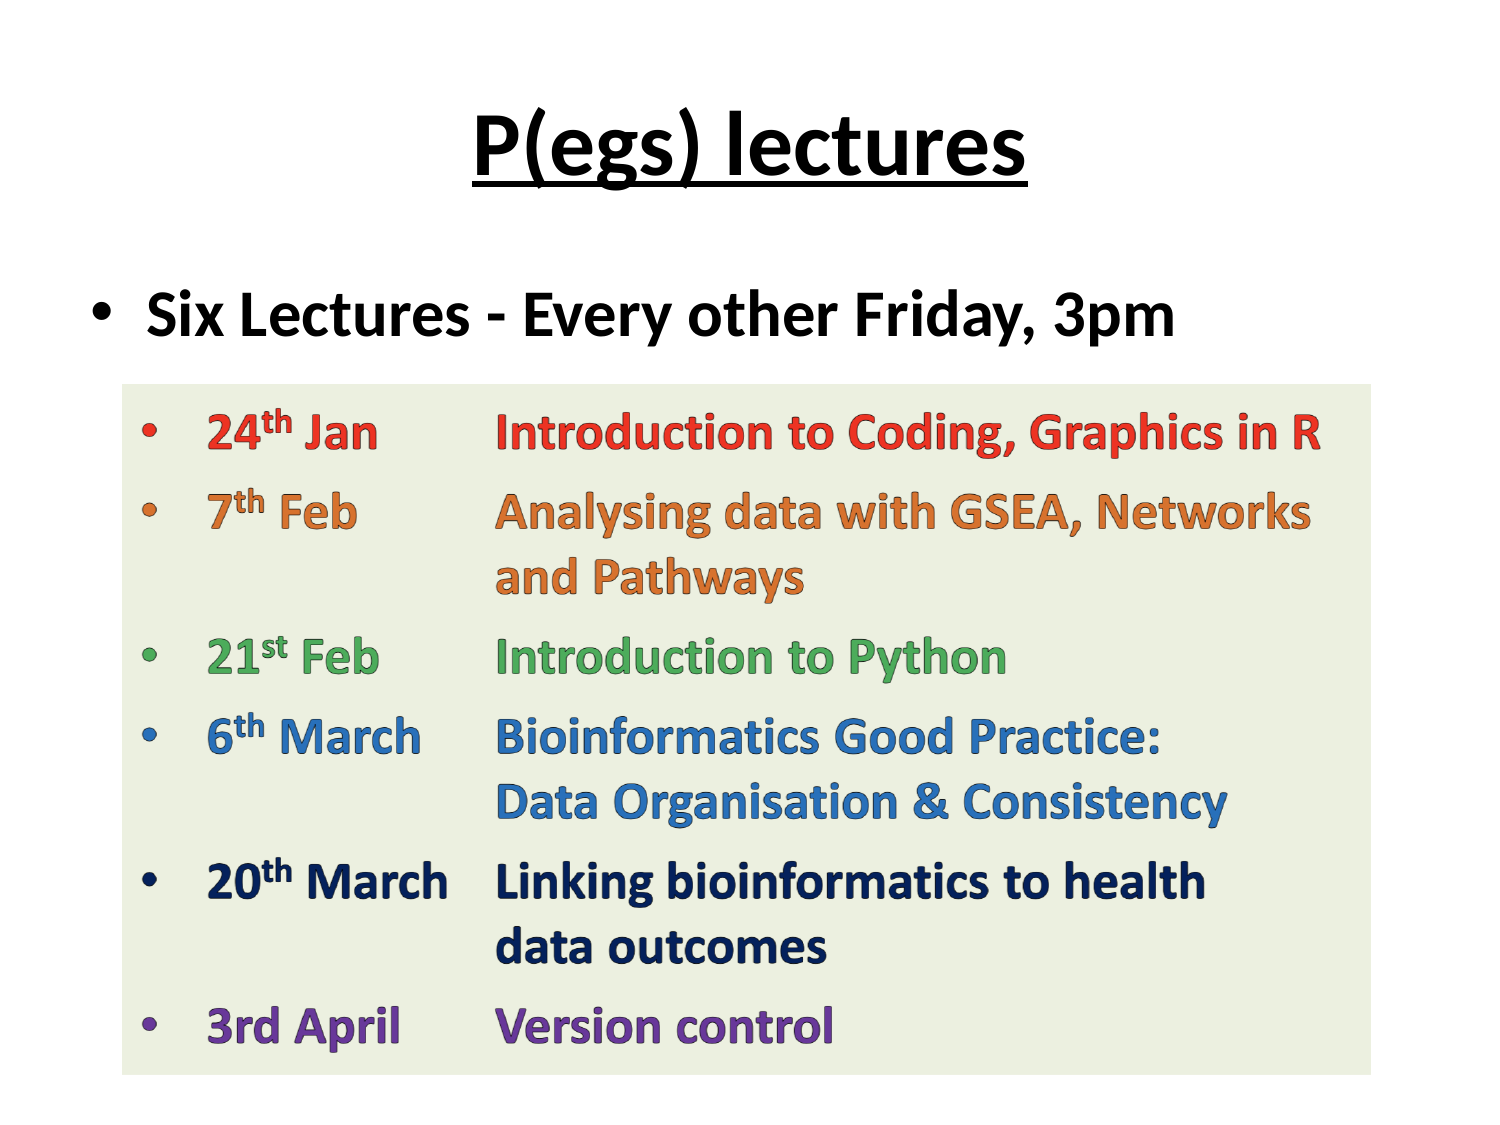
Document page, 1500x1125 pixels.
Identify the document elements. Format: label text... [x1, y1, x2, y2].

picture [121, 384, 1371, 1080]
list Six Lectures - Every other Friday, 3pm [75, 262, 1425, 1005]
title P(egs) lectures [75, 45, 1425, 233]
